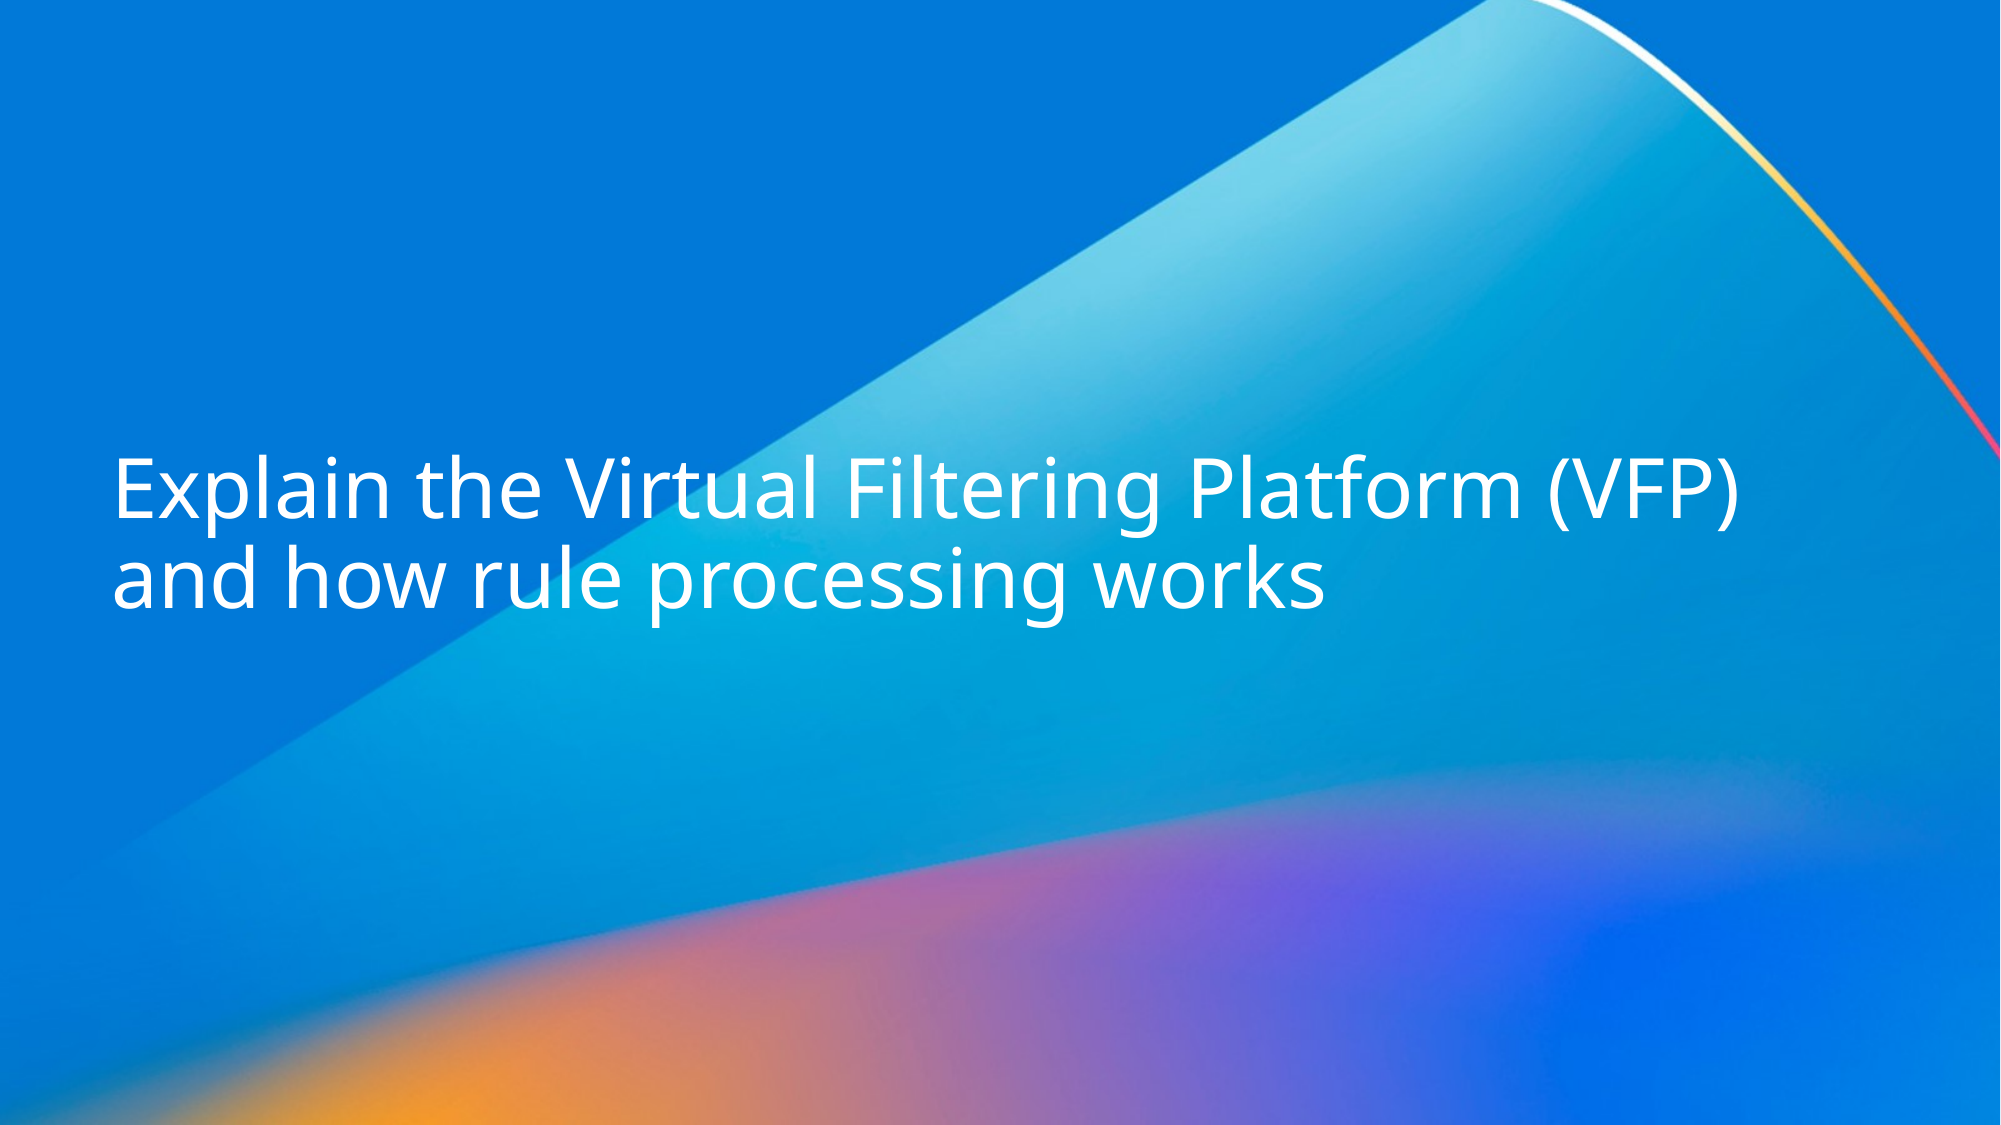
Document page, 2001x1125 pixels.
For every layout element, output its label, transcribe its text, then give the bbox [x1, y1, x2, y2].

list Explain the Virtual Filtering Platform (VFP) and how rule processing works [96, 439, 1920, 686]
picture [0, 0, 2001, 1125]
